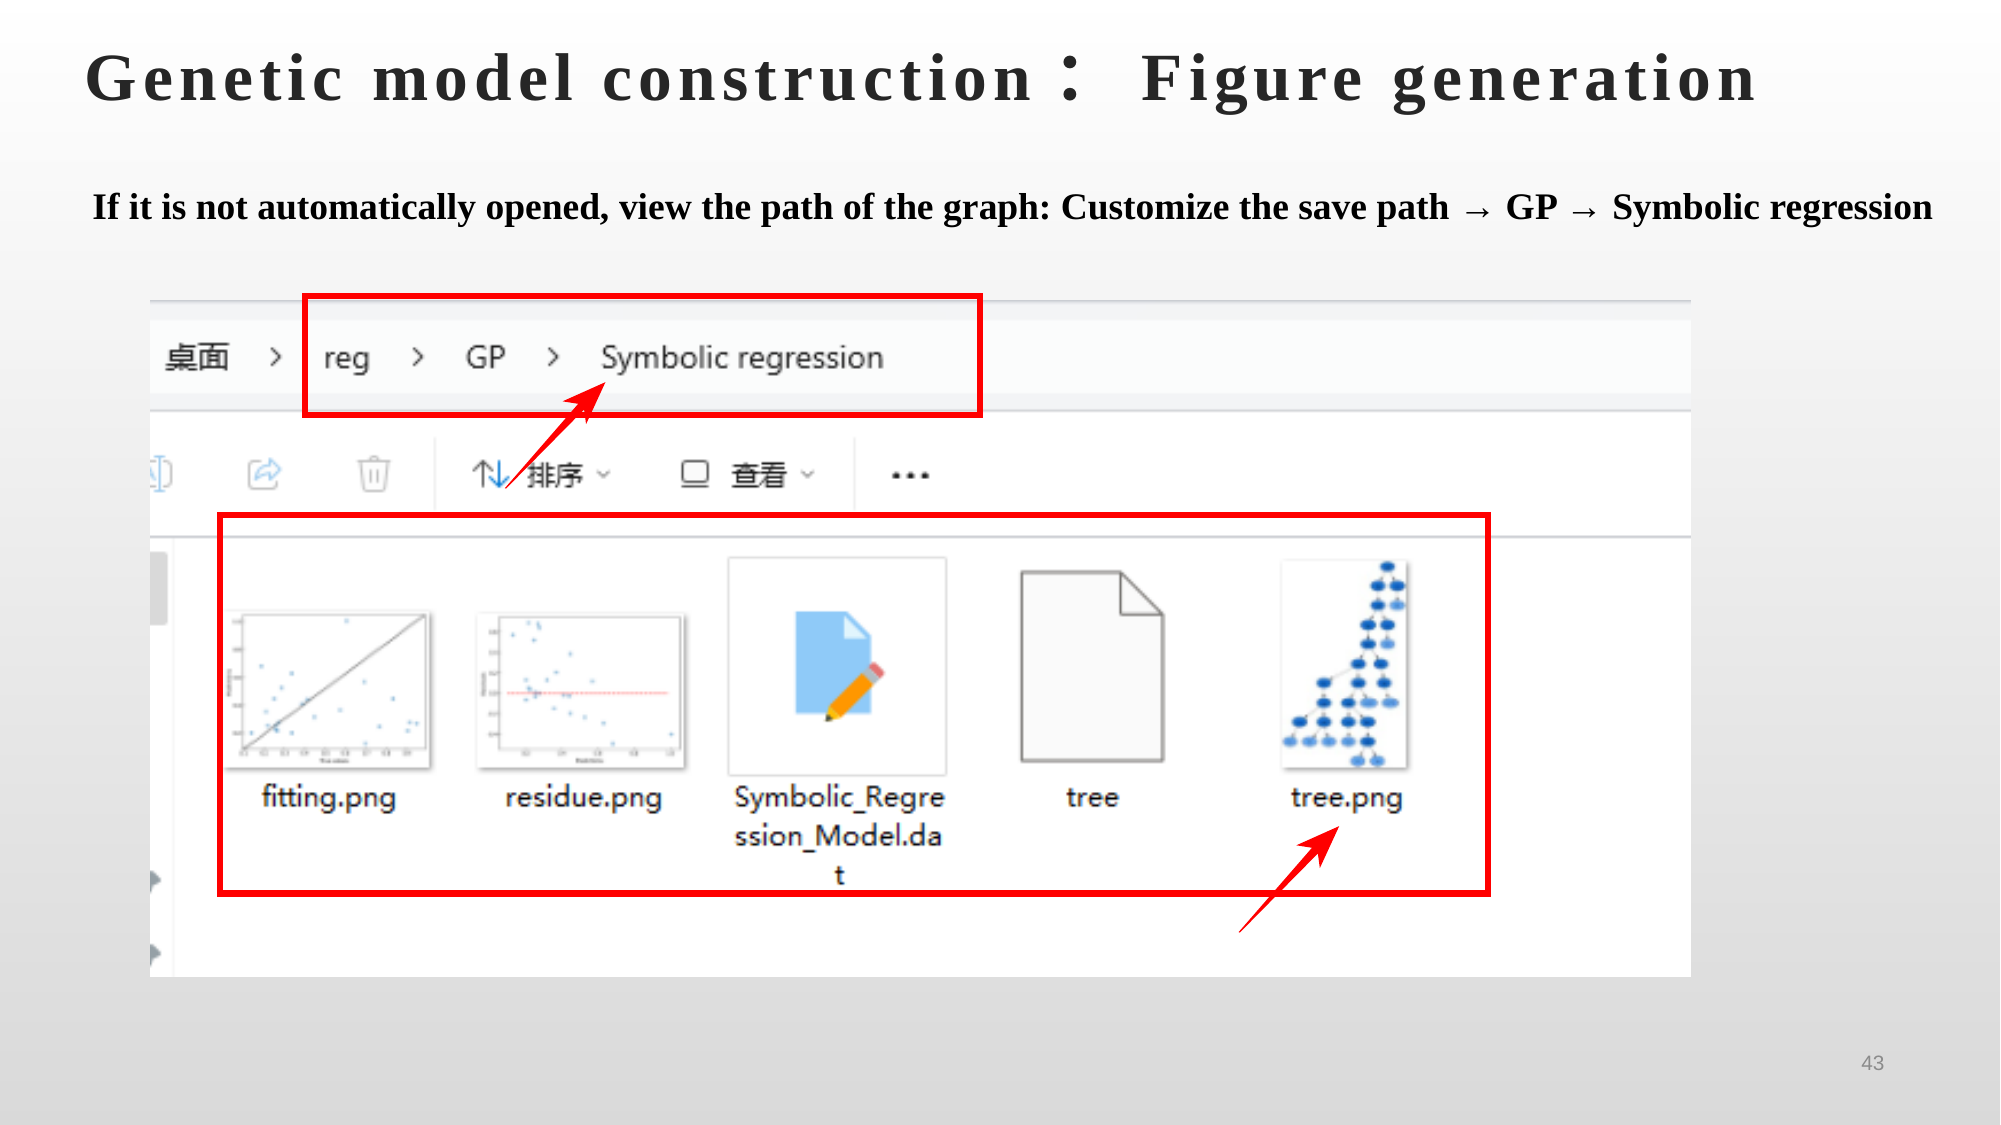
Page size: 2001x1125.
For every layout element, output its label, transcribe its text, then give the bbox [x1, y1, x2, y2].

title Genetic model construction：Figure generation [69, 15, 1870, 132]
picture [150, 300, 1691, 977]
slide_number 43 [1456, 1035, 1900, 1088]
text_box If it is not automatically opened, view the path of the graph: Customize the save path → GP → Symbolic regression [77, 174, 1950, 235]
text_box [304, 295, 981, 300]
